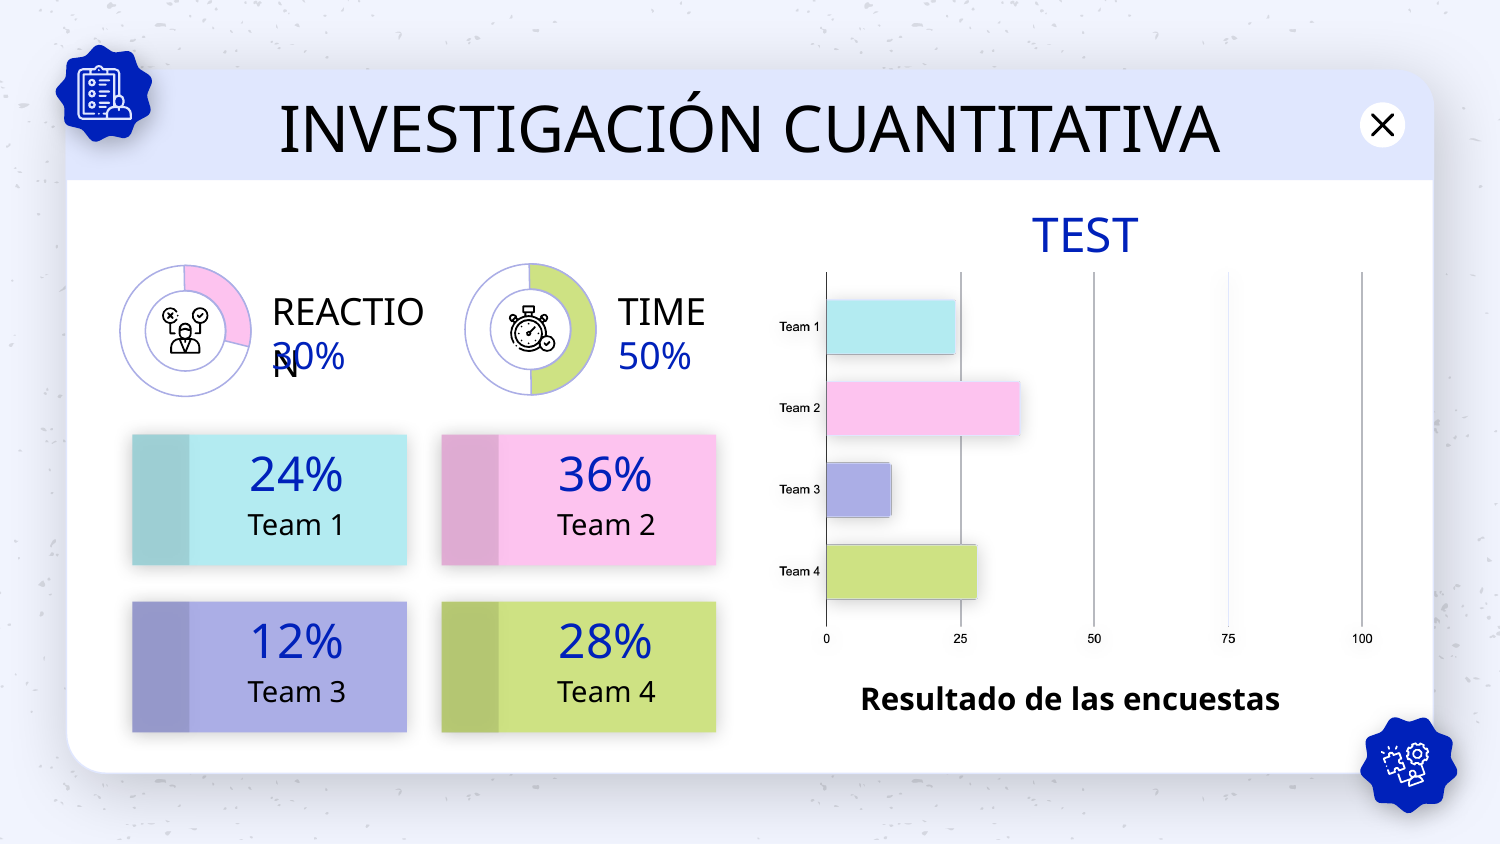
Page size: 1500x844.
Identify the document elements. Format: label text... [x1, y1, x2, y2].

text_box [441, 601, 717, 733]
picture [0, 0, 1500, 840]
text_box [132, 601, 408, 733]
text_box Resultado de las encuestas [758, 674, 1383, 745]
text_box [119, 265, 252, 397]
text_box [506, 305, 558, 353]
text_box 30% [256, 332, 394, 382]
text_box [441, 434, 717, 566]
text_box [464, 263, 597, 396]
text_box TIME [602, 281, 748, 332]
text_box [1358, 714, 1459, 812]
title INVESTIGACIÓN CUANTITATIVA [141, 88, 1383, 152]
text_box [77, 64, 133, 121]
text_box TEST [951, 195, 1221, 235]
text_box REACTION [256, 281, 459, 332]
text_box 50% [602, 332, 741, 382]
text_box [55, 44, 152, 142]
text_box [132, 434, 408, 566]
